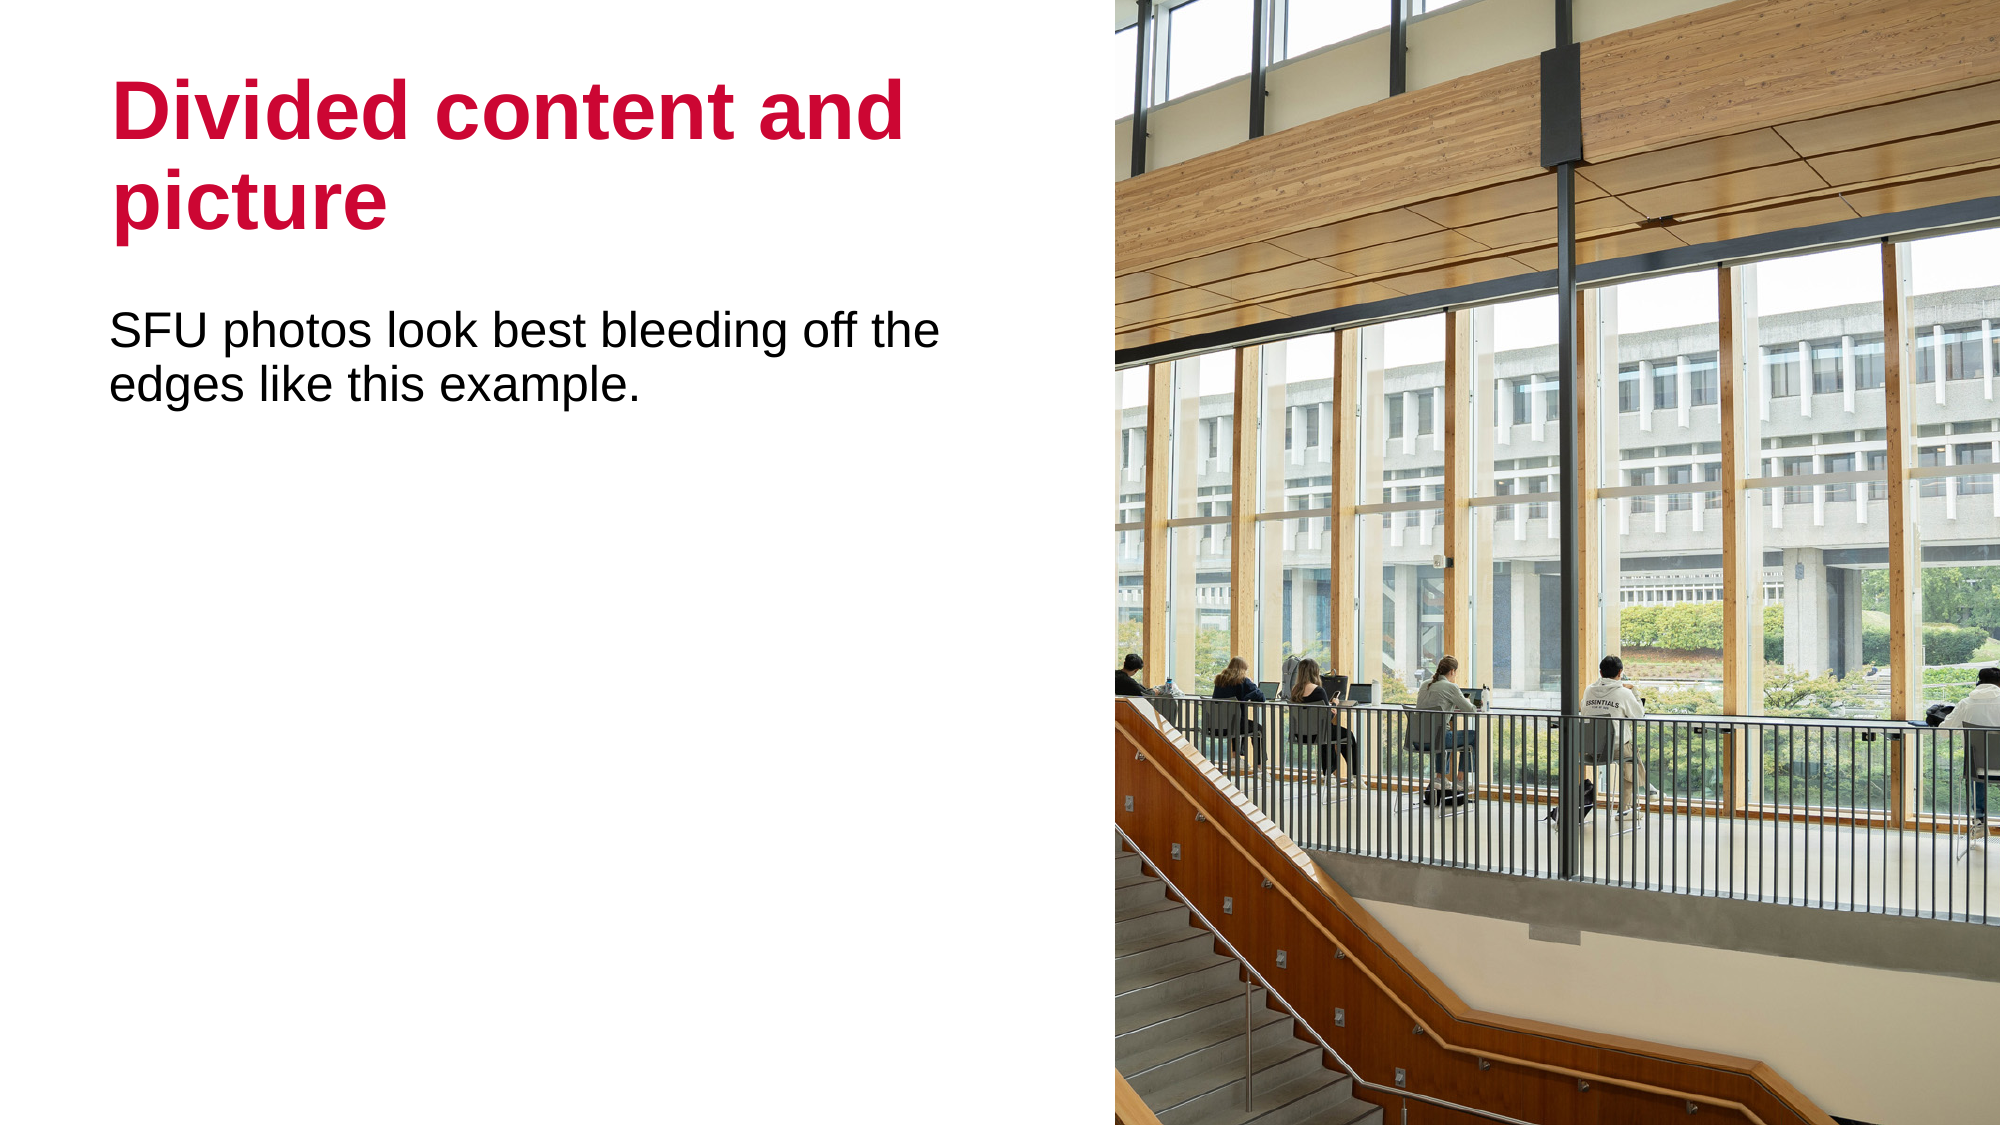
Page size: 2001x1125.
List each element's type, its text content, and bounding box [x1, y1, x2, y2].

picture [1114, 0, 2000, 1125]
list SFU photos look best bleeding off the edges like this example. [93, 296, 1081, 1020]
title Divided content and picture [96, 59, 1084, 243]
